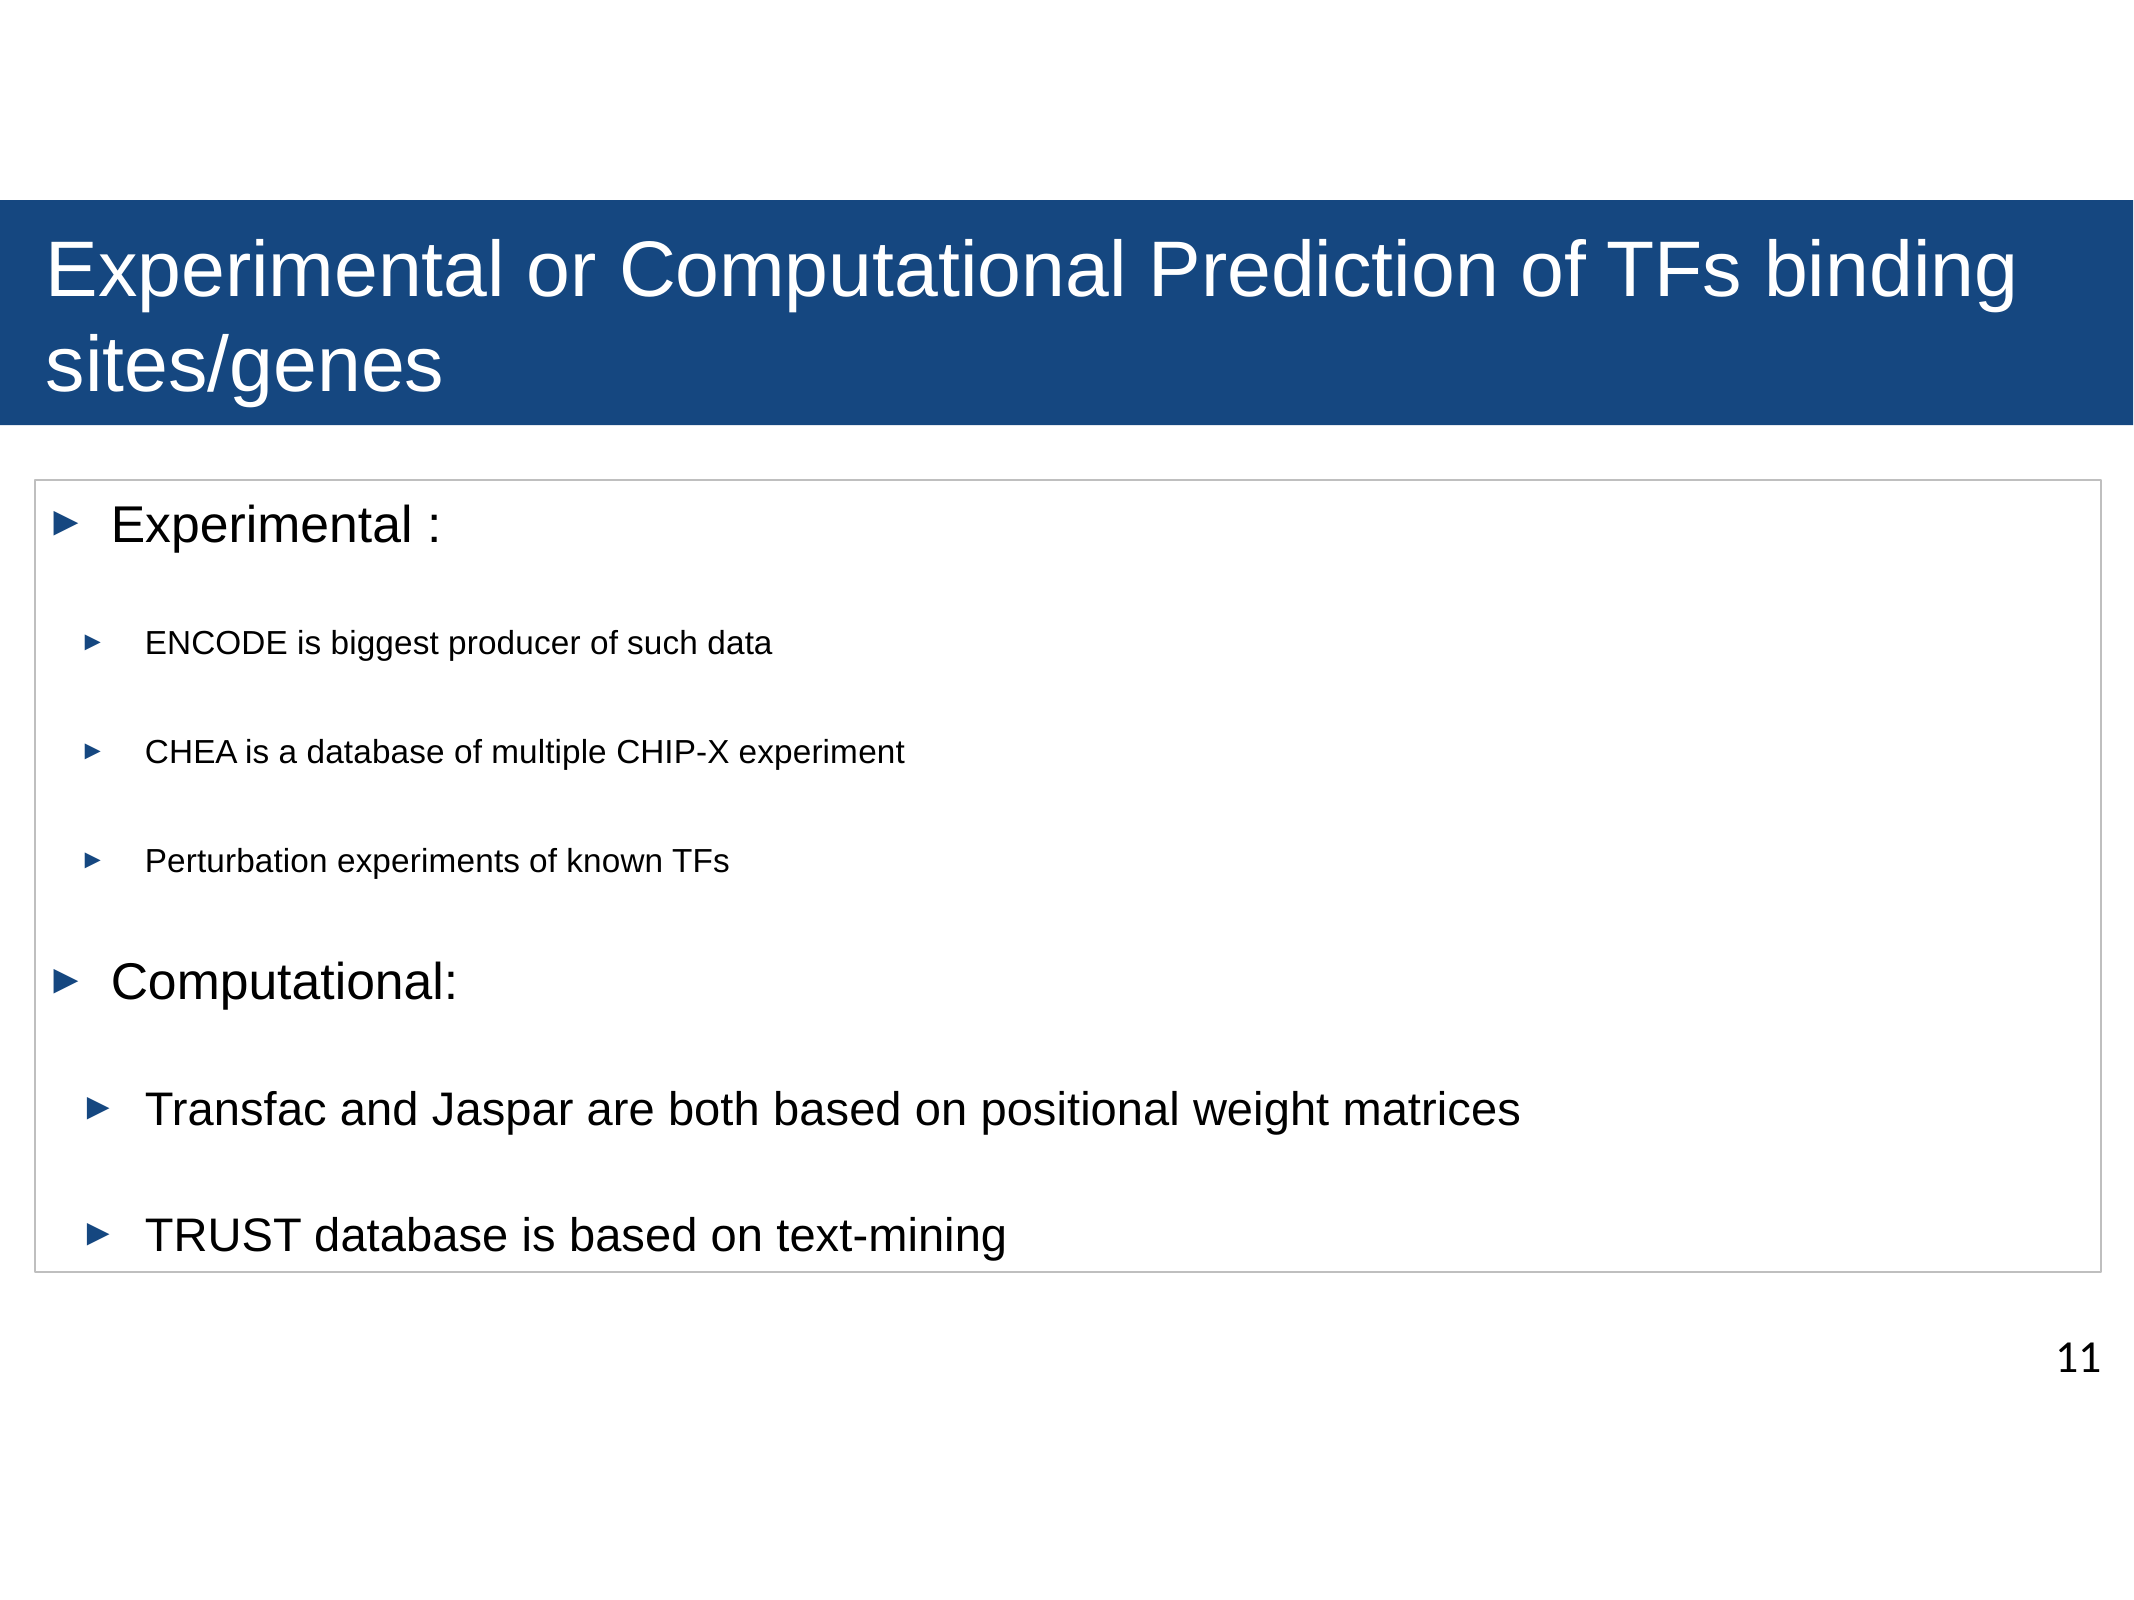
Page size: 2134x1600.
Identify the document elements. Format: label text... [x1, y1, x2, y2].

list Experimental : ENCODE is biggest producer of such data CHEA is a database of multiple CHIP-X experiment Perturbation experiments of known TFs Computational: Transfac and Jaspar are both based on positional weight matrices TRUST database is based on text-mining [34, 479, 2102, 1273]
slide_number 11 [2050, 1326, 2102, 1382]
title Experimental or Computational Prediction of TFs binding sites/genes [34, 212, 2102, 414]
